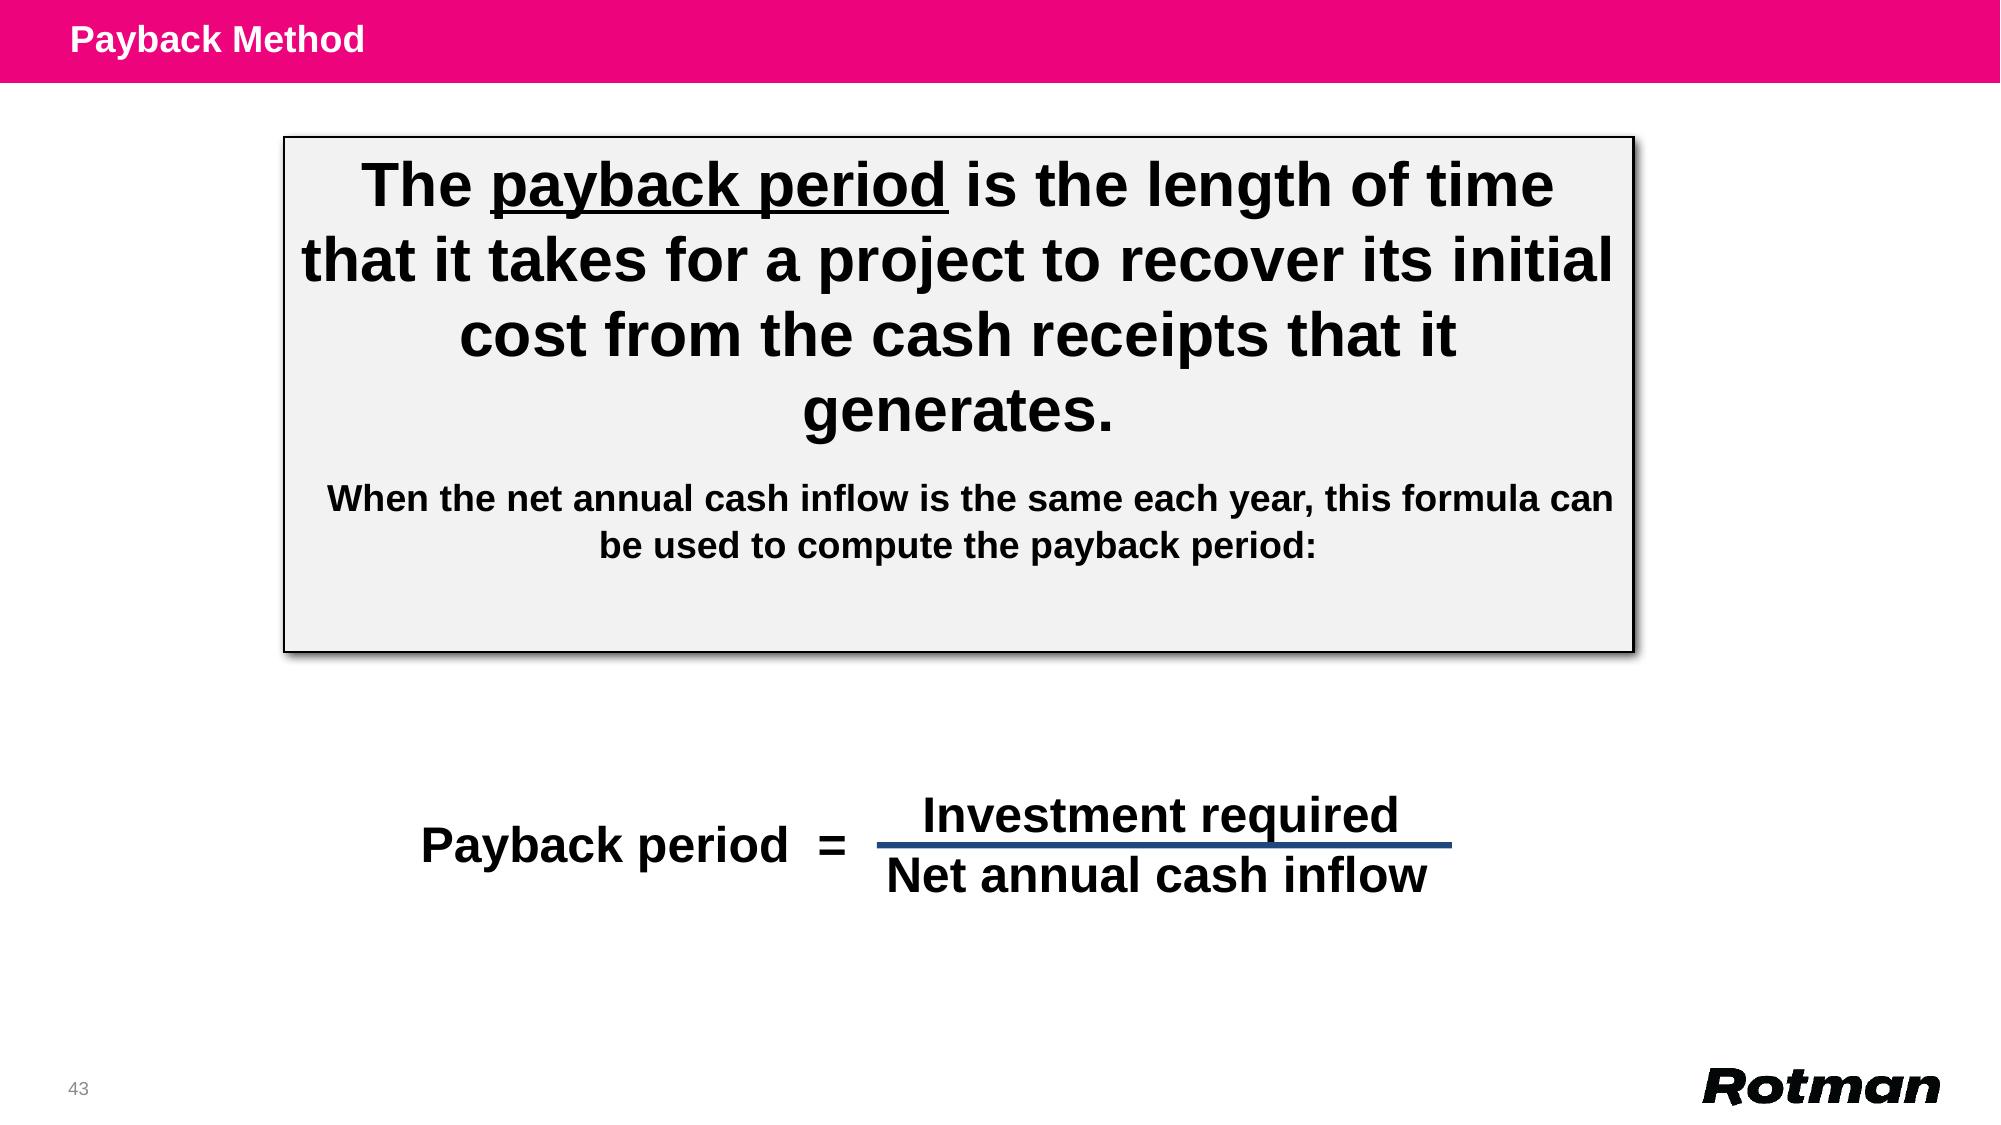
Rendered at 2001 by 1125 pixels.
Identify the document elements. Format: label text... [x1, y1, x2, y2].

subtitle Payback Method [55, 0, 1630, 79]
picture [1702, 1068, 1940, 1106]
text_box The payback period is the length of time that it takes for a project to recover its initial cost from the cash receipts that it generates. When the net annual cash inflow is the same each year, this formula can be used to compute the payback period: [283, 137, 1634, 652]
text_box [397, 774, 1453, 912]
slide_number 43 [39, 1070, 118, 1106]
